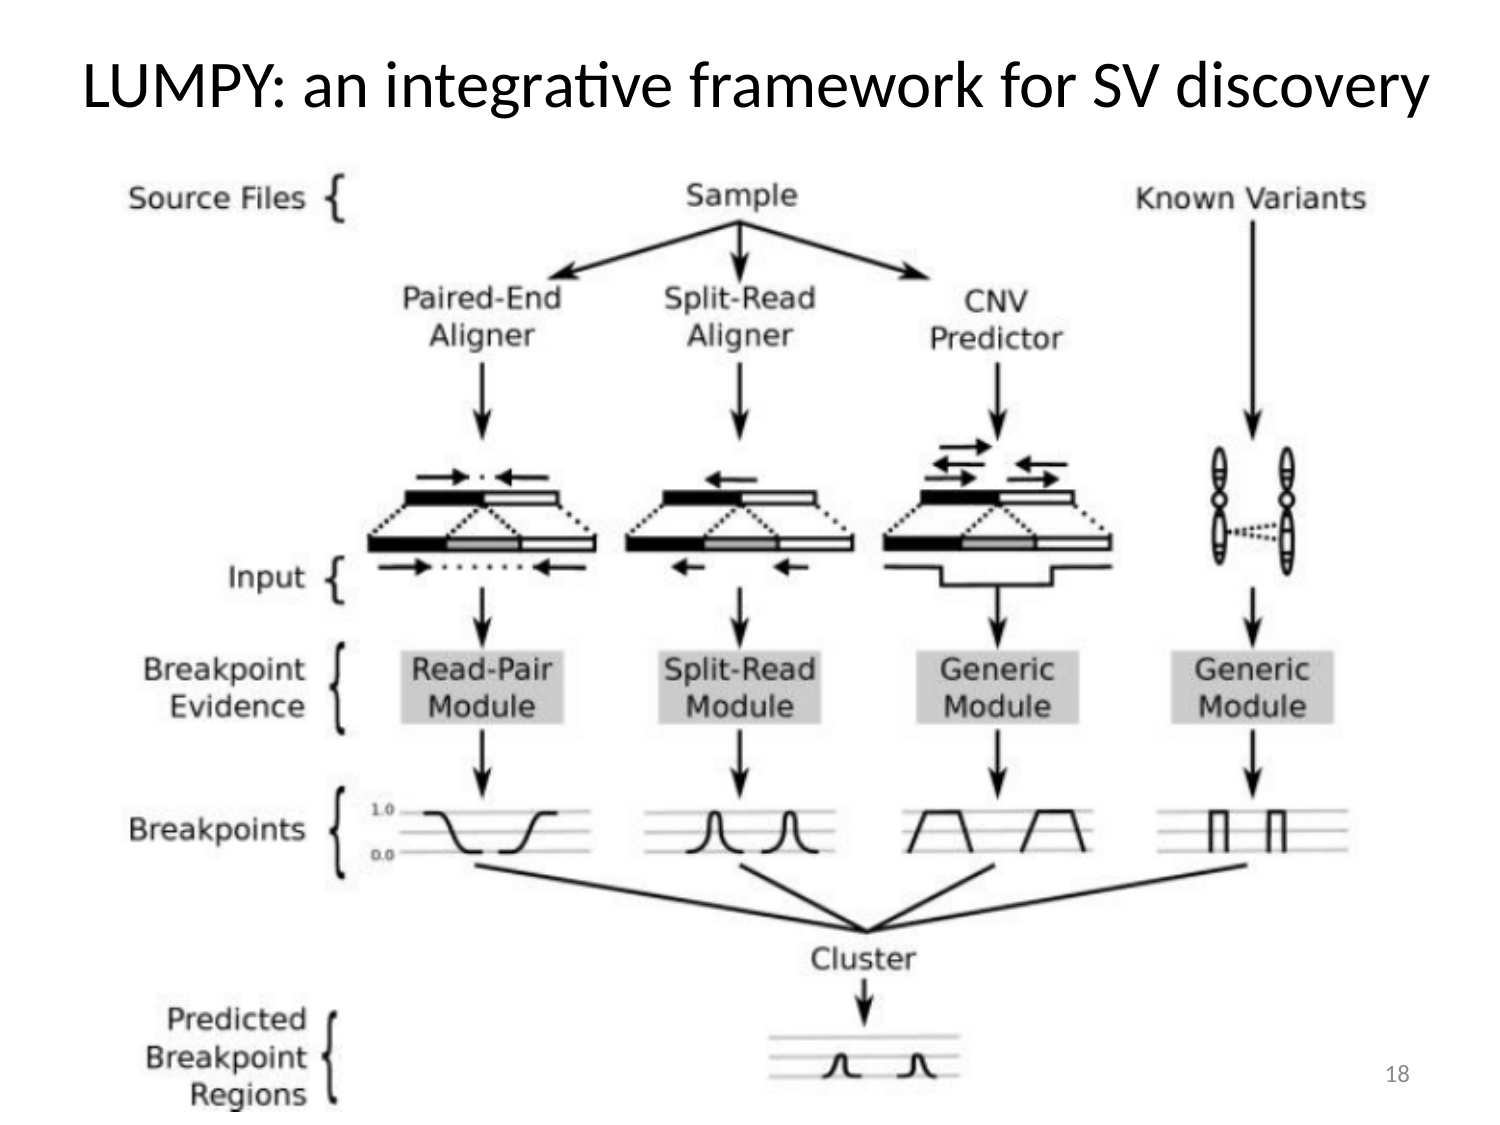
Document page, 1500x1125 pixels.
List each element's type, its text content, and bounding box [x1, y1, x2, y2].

slide_number 18 [1387, 1042, 1425, 1103]
title LUMPY: an integrative framework for SV discovery [44, 33, 1470, 128]
picture [108, 155, 1382, 1112]
